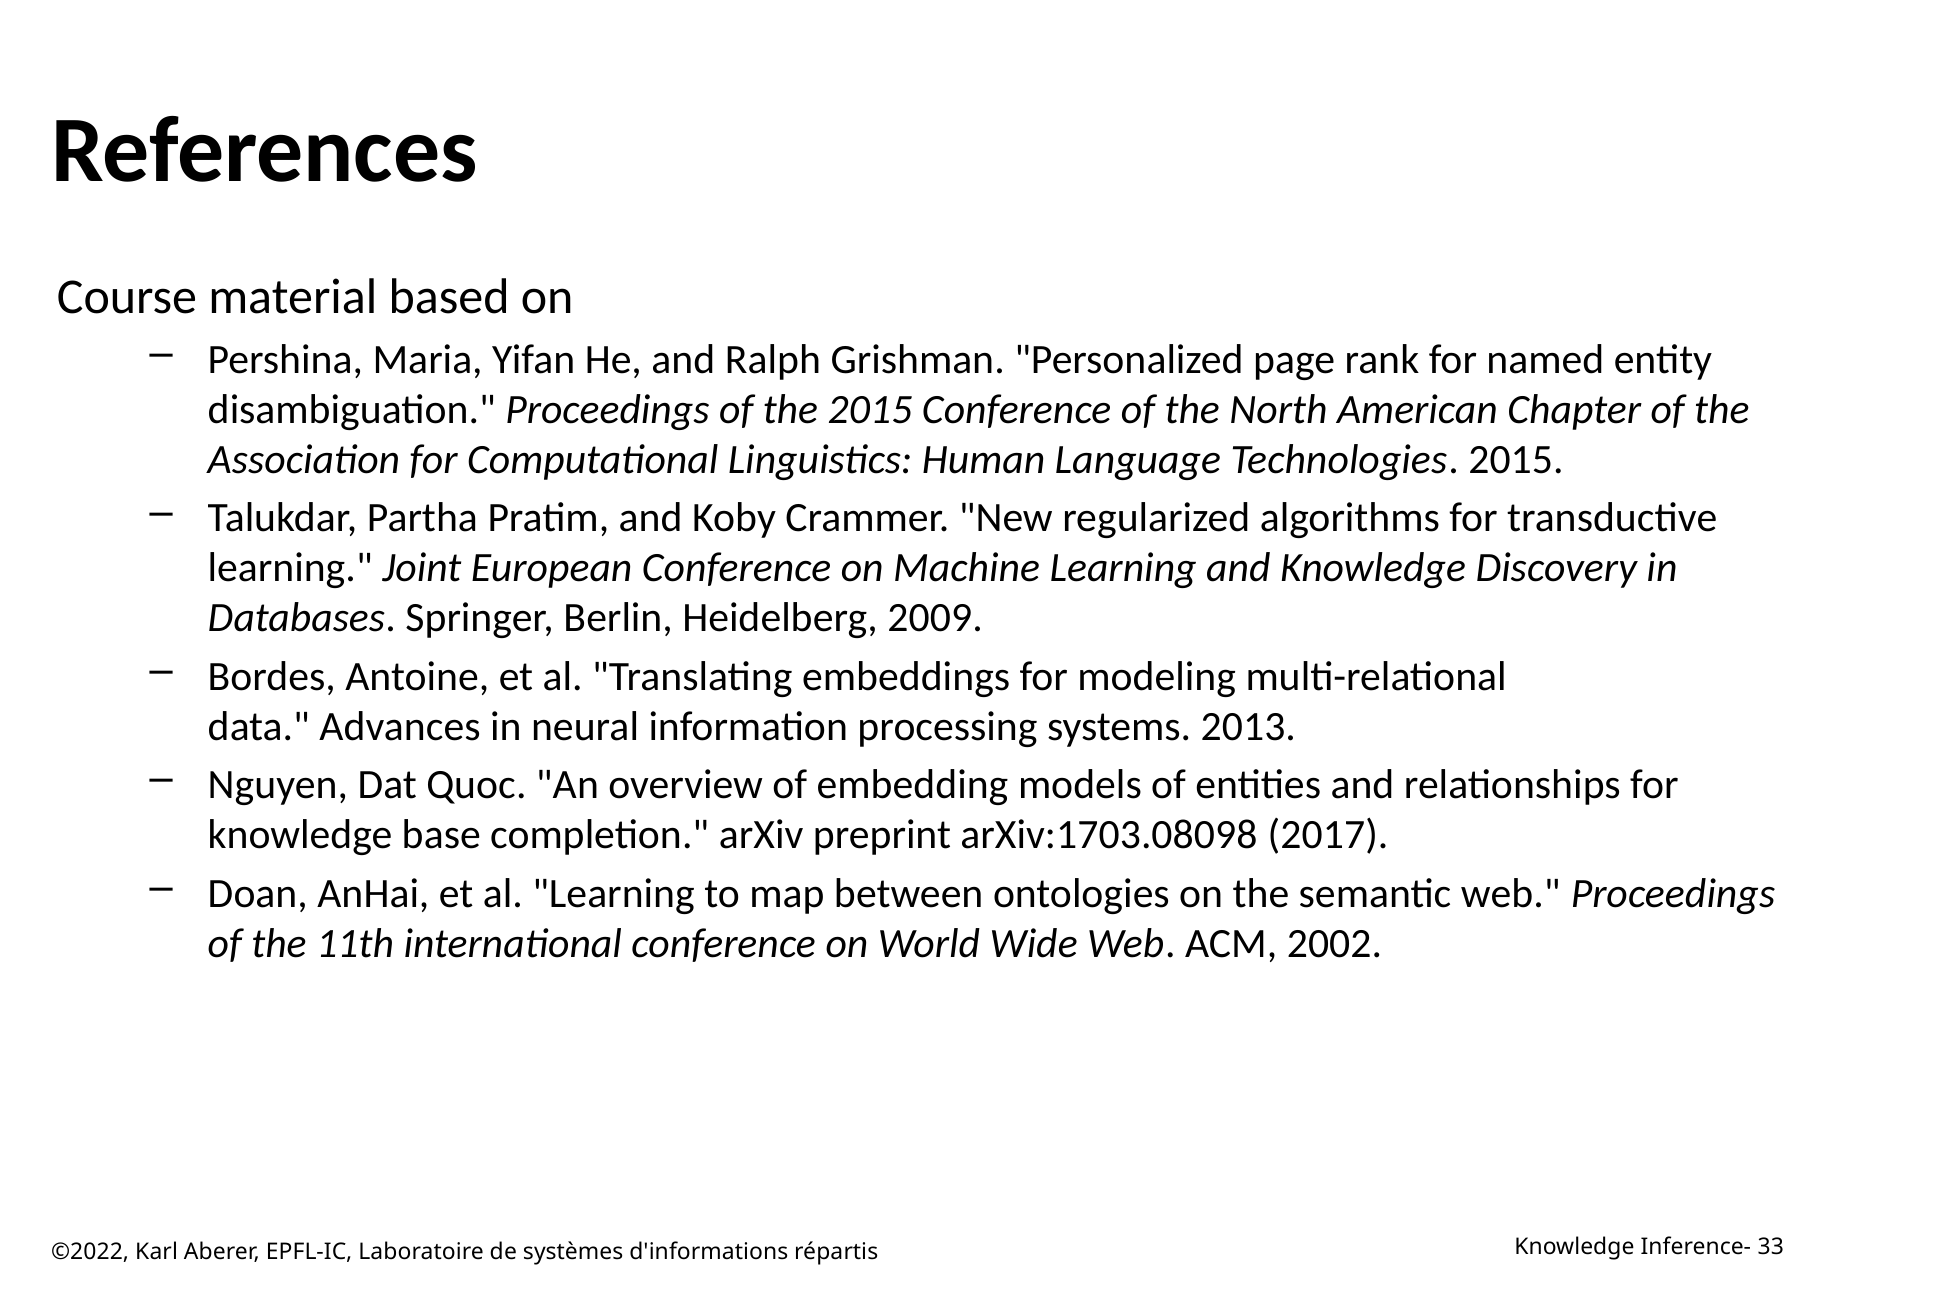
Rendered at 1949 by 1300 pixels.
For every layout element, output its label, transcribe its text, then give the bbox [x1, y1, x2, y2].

footer ©2022, Karl Aberer, EPFL-IC, Laboratoire de systèmes d'informations répartis [32, 1227, 1284, 1271]
list Course material based on Pershina, Maria, Yifan He, and Ralph Grishman. "Personalized page rank for named entity disambiguation." Proceedings of the 2015 Conference of the North American Chapter of the Association for Computational Linguistics: Human Language Technologies. 2015. Talukdar, Partha Pratim, and Koby Crammer. "New regularized algorithms for transductive learning." Joint European Conference on Machine Learning and Knowledge Discovery in Databases. Springer, Berlin, Heidelberg, 2009. Bordes, Antoine, et al. "Translating embeddings for modeling multi-relational data." Advances in neural information processing systems. 2013. Nguyen, Dat Quoc. "An overview of embedding models of entities and relationships for knowledge base completion." arXiv preprint arXiv:1703.08098 (2017). Doan, AnHai, et al. "Learning to map between ontologies on the semantic web." Proceedings of the 11th international conference on World Wide Web. ACM, 2002. [37, 253, 1809, 1208]
title References [32, 57, 1803, 232]
